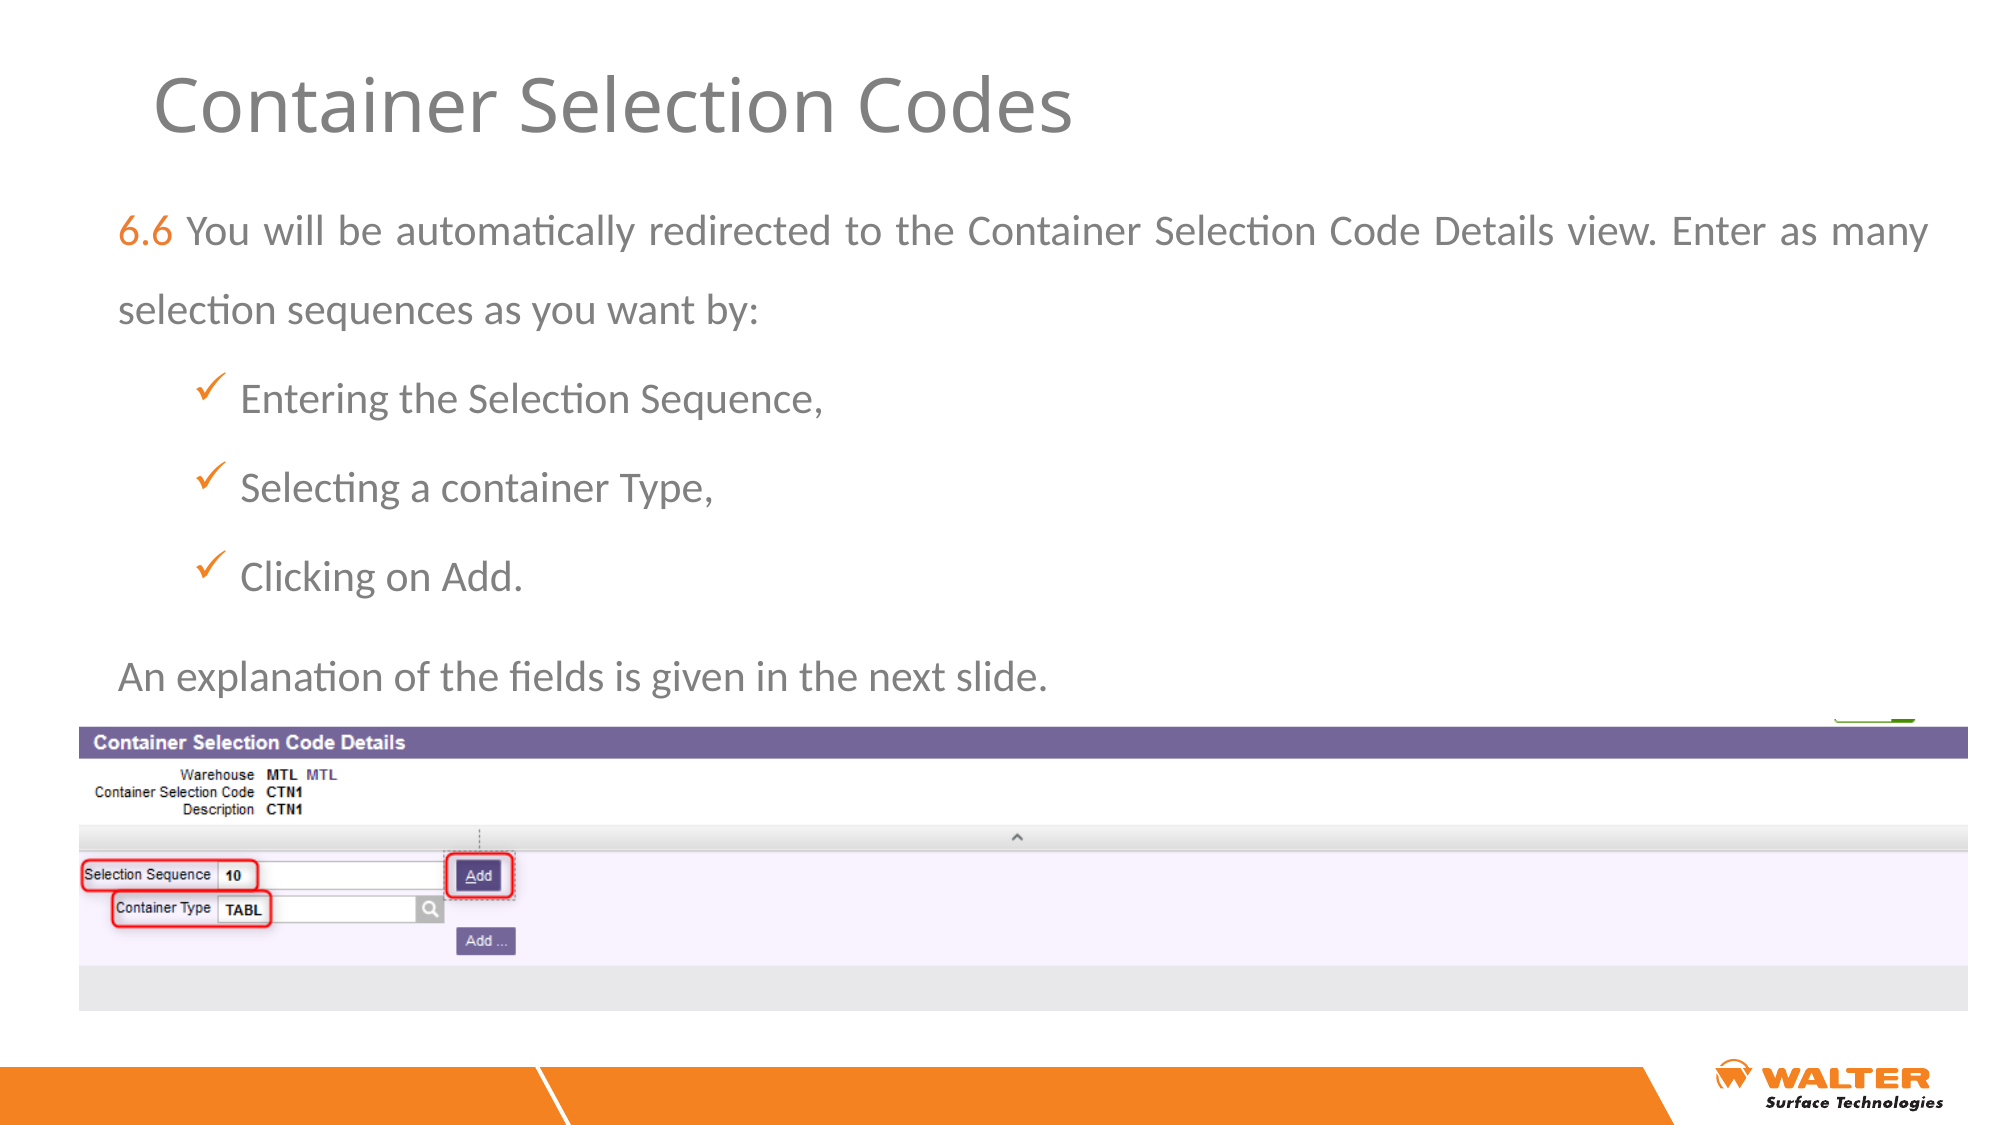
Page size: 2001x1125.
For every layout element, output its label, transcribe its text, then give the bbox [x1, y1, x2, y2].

list 6.6 You will be automatically redirected to the Container Selection Code Details view. Enter as many selection sequences as you want by: Entering the Selection Sequence, Selecting a container Type, Clicking on Add. An explanation of the fields is given in the next slide. [103, 168, 1944, 719]
title Container Selection Codes [137, 59, 1863, 168]
picture [79, 719, 1968, 1011]
